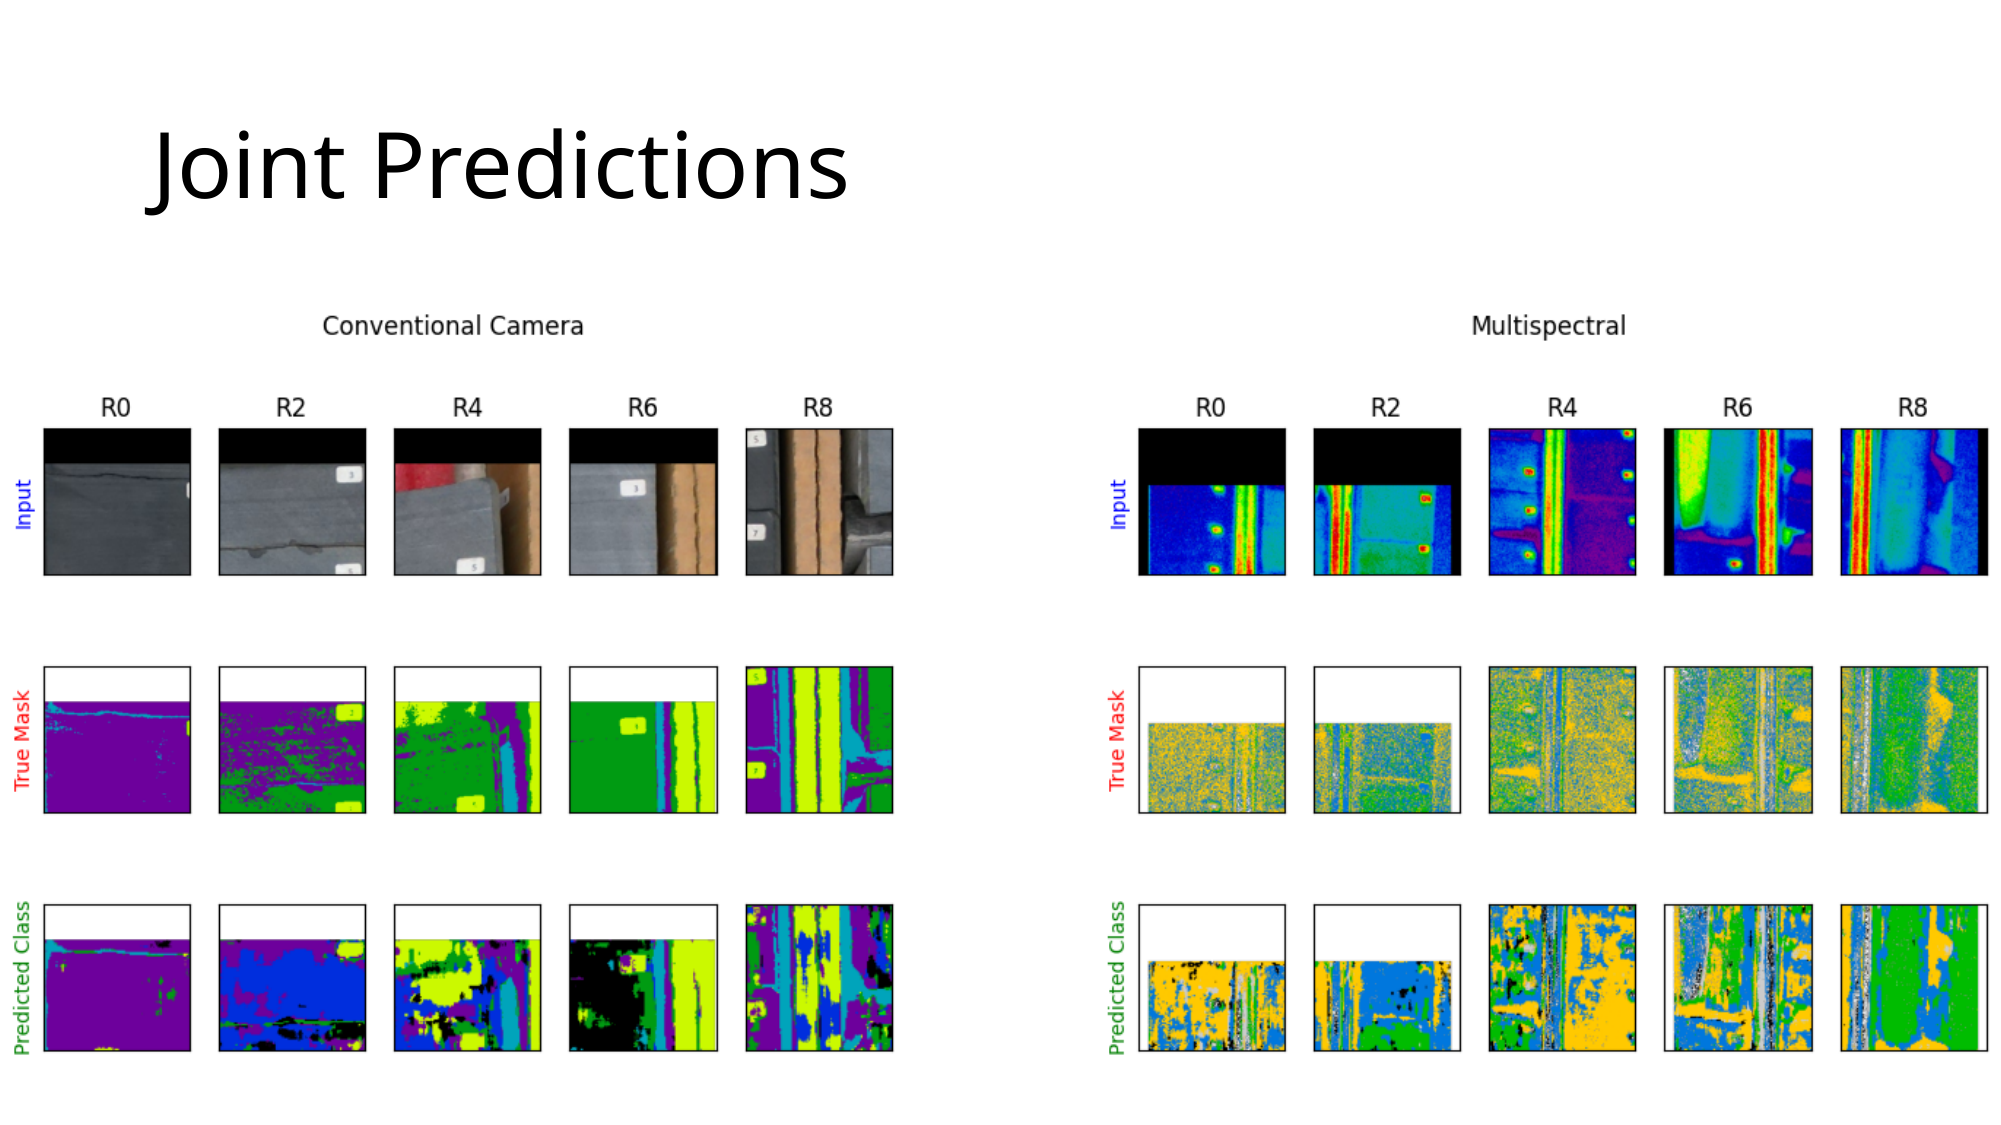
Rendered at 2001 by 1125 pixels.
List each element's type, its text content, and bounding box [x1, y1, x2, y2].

title Joint Predictions [137, 59, 1863, 278]
picture [0, 299, 2000, 1066]
